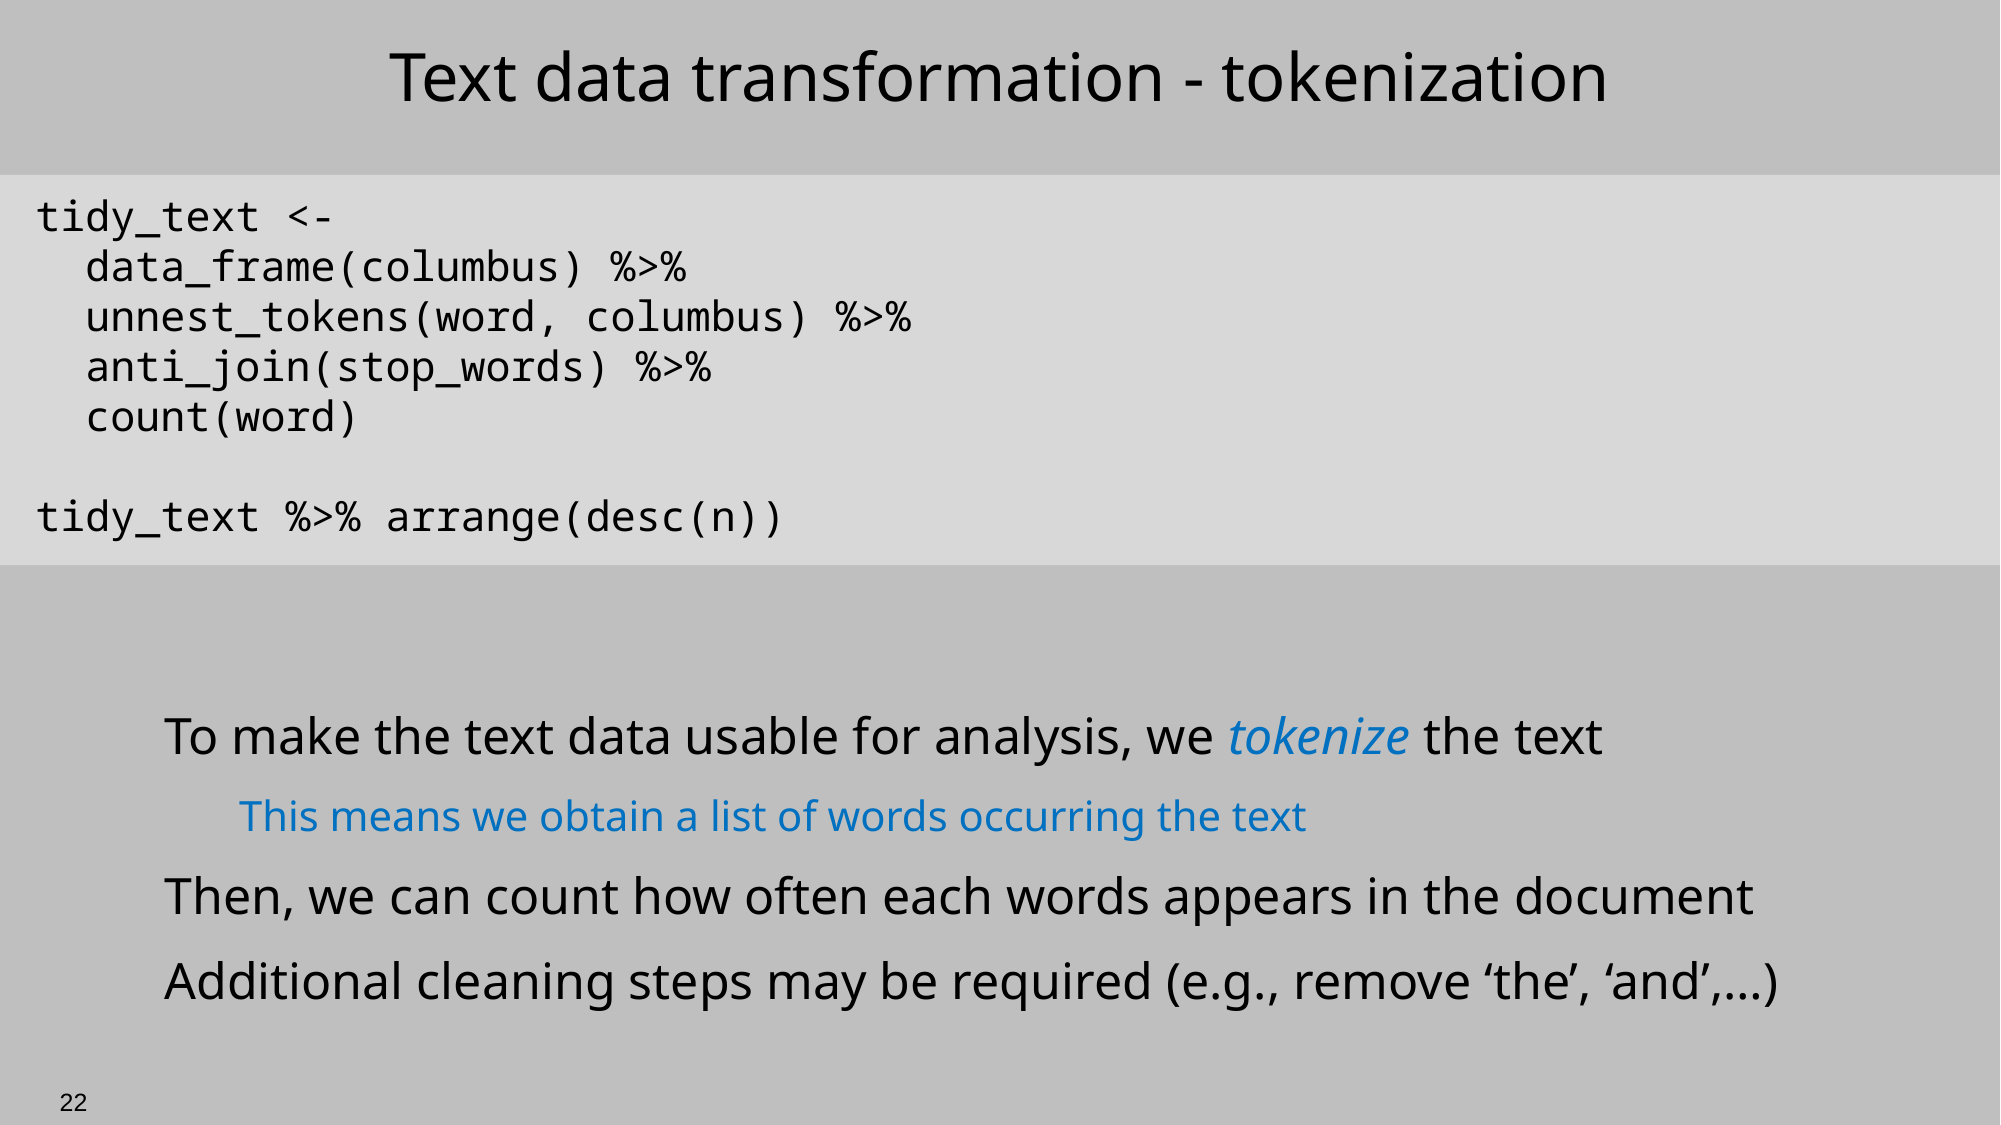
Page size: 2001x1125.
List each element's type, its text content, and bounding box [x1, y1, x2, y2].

list To make the text data usable for analysis, we tokenize the text This means we obtain a list of words occurring the text Then, we can count how often each words appears in the document Additional cleaning steps may be required (e.g., remove ‘the’, ‘and’,…) [129, 689, 1898, 1080]
title Text data transformation - tokenization [150, 0, 1850, 150]
list tidy_text <- data_frame(columbus) %>% unnest_tokens(word, columbus) %>% anti_join(stop_words) %>% count(word) tidy_text %>% arrange(desc(n)) [0, 174, 2000, 566]
